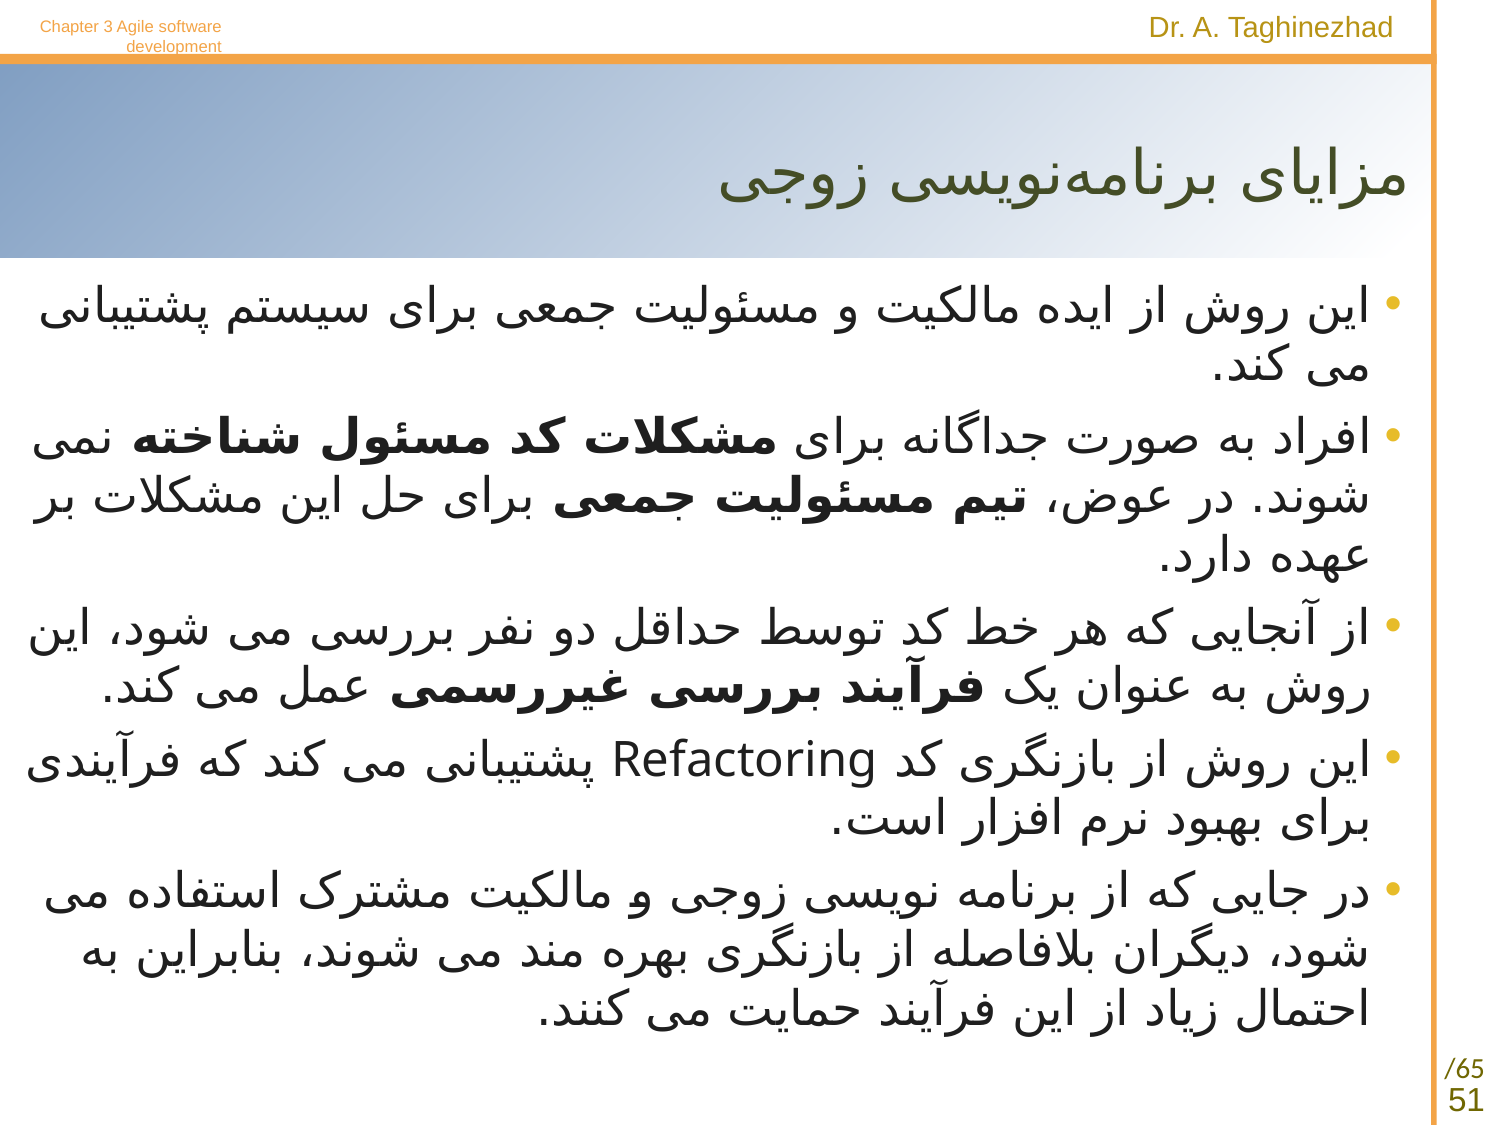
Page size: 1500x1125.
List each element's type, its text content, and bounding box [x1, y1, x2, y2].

slide_number 51 [1413, 1023, 1500, 1125]
list این روش از ایده مالکیت و مسئولیت جمعی برای سیستم پشتیبانی می کند. افراد به صورت جداگانه برای مشکلات کد مسئول شناخته نمی شوند. در عوض، تیم مسئولیت جمعی برای حل این مشکلات بر عهده دارد. از آنجایی که هر خط کد توسط حداقل دو نفر بررسی می شود، این روش به عنوان یک فرآیند بررسی غیررسمی عمل می کند. این روش از بازنگری کد Refactoring پشتیبانی می کند که فرآیندی برای بهبود نرم افزار است. در جایی که از برنامه نویسی زوجی و مالکیت مشترک استفاده می شود، دیگران بلافاصله از بازنگری بهره مند می شوند، بنابراین به احتمال زیاد از این فرآیند حمایت می کنند. [0, 265, 1425, 1079]
footer Chapter 3 Agile software development [0, 8, 237, 84]
title مزایای برنامه‌نویسی زوجی [0, 105, 1425, 234]
